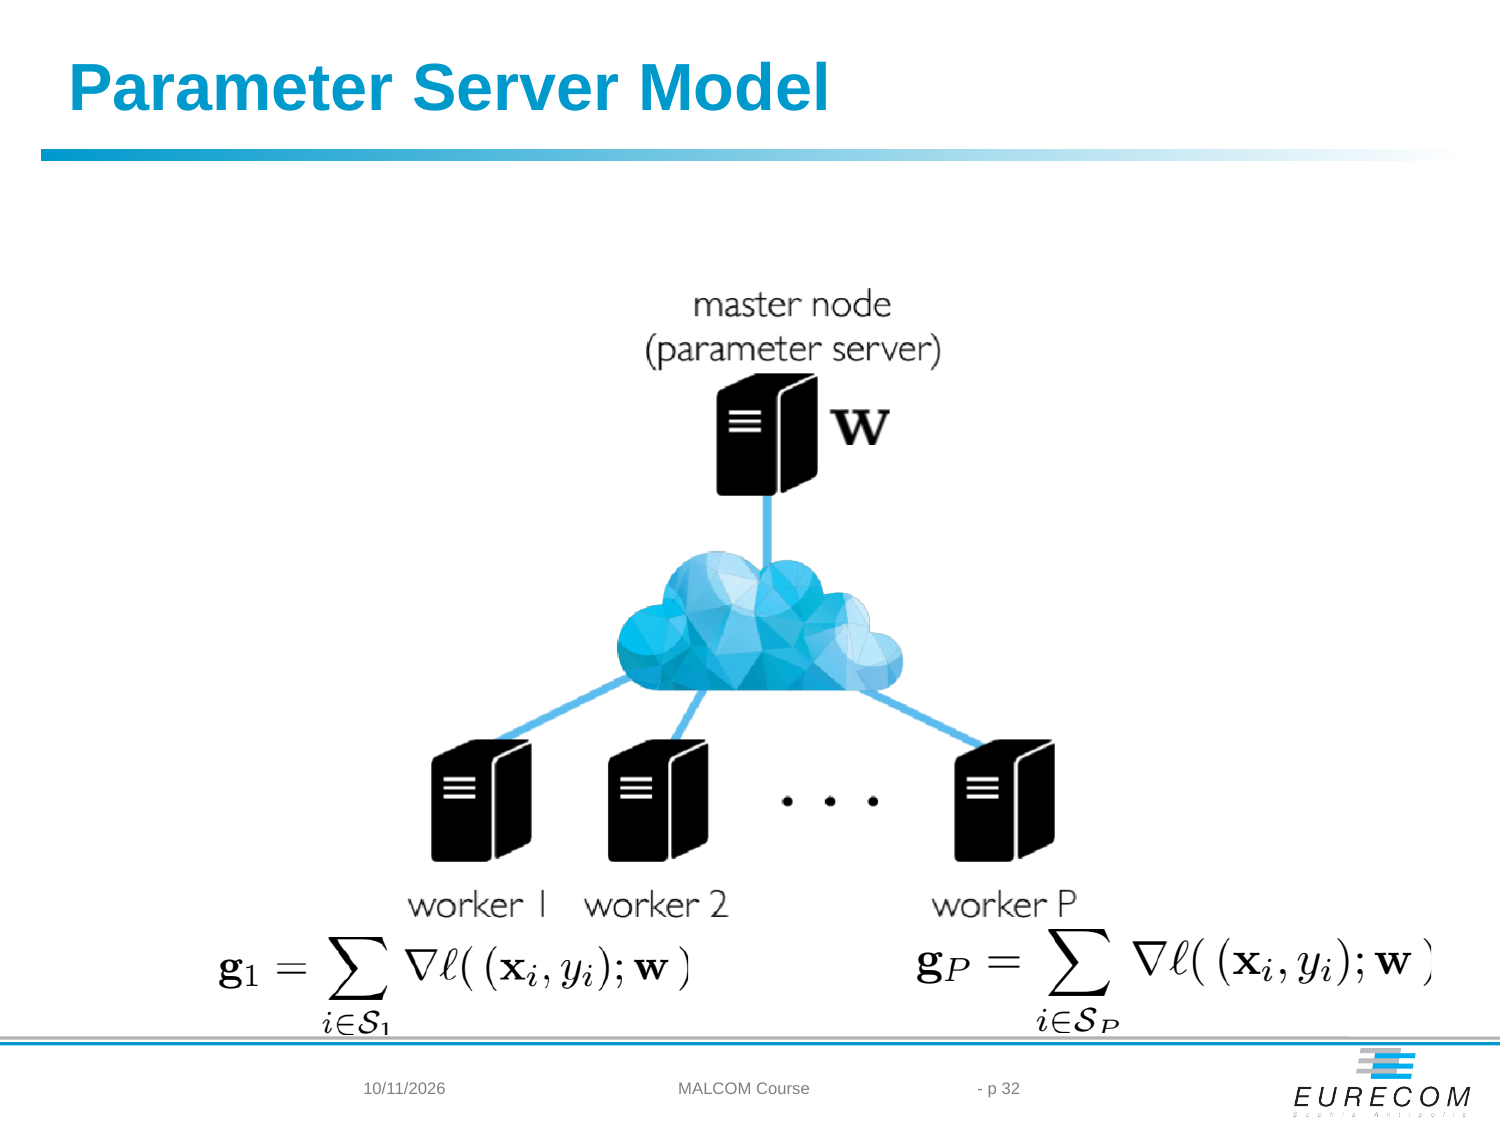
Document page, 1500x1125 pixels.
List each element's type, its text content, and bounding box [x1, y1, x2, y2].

picture [218, 244, 1432, 1036]
slide_number - p 32 [962, 1070, 1081, 1103]
title Parameter Server Model [52, 30, 1460, 138]
picture [1293, 1048, 1477, 1118]
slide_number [348, 1070, 526, 1103]
footer MALCOM Course [537, 1070, 951, 1103]
